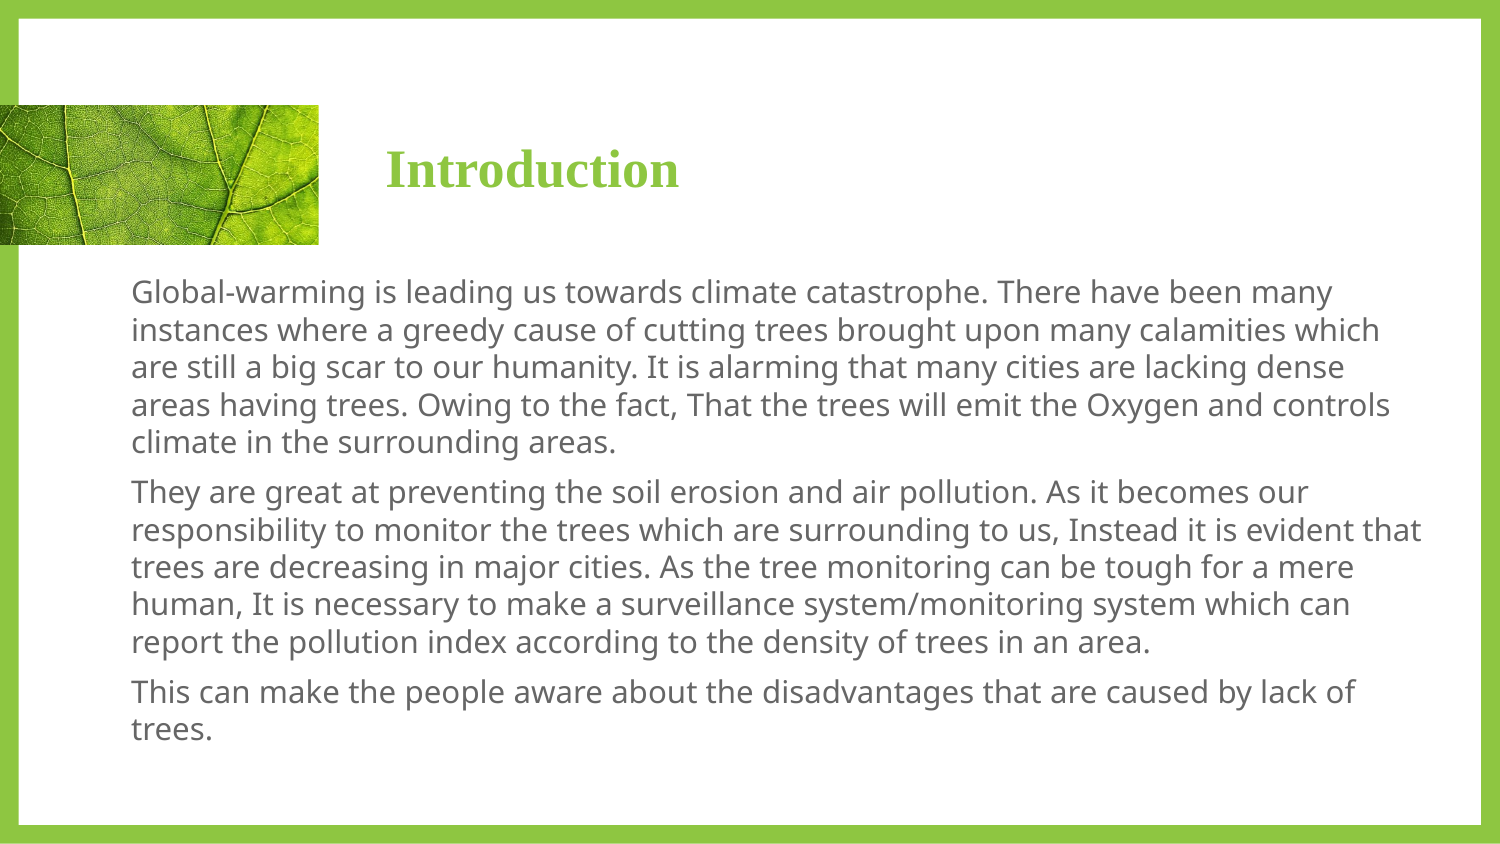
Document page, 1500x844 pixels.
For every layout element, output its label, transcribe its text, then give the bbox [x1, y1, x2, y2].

list Global-warming is leading us towards climate catastrophe. There have been many instances where a greedy cause of cutting trees brought upon many calamities which are still a big scar to our humanity. It is alarming that many cities are lacking dense areas having trees. Owing to the fact, That the trees will emit the Oxygen and controls climate in the surrounding areas. They are great at preventing the soil erosion and air pollution. As it becomes our responsibility to monitor the trees which are surrounding to us, Instead it is evident that trees are decreasing in major cities. As the tree monitoring can be tough for a mere human, It is necessary to make a surveillance system/monitoring system which can report the pollution index according to the density of trees in an area. This can make the people aware about the disadvantages that are caused by lack of trees. [59, 257, 1441, 783]
title Introduction [370, 94, 1380, 214]
picture [0, 105, 319, 245]
